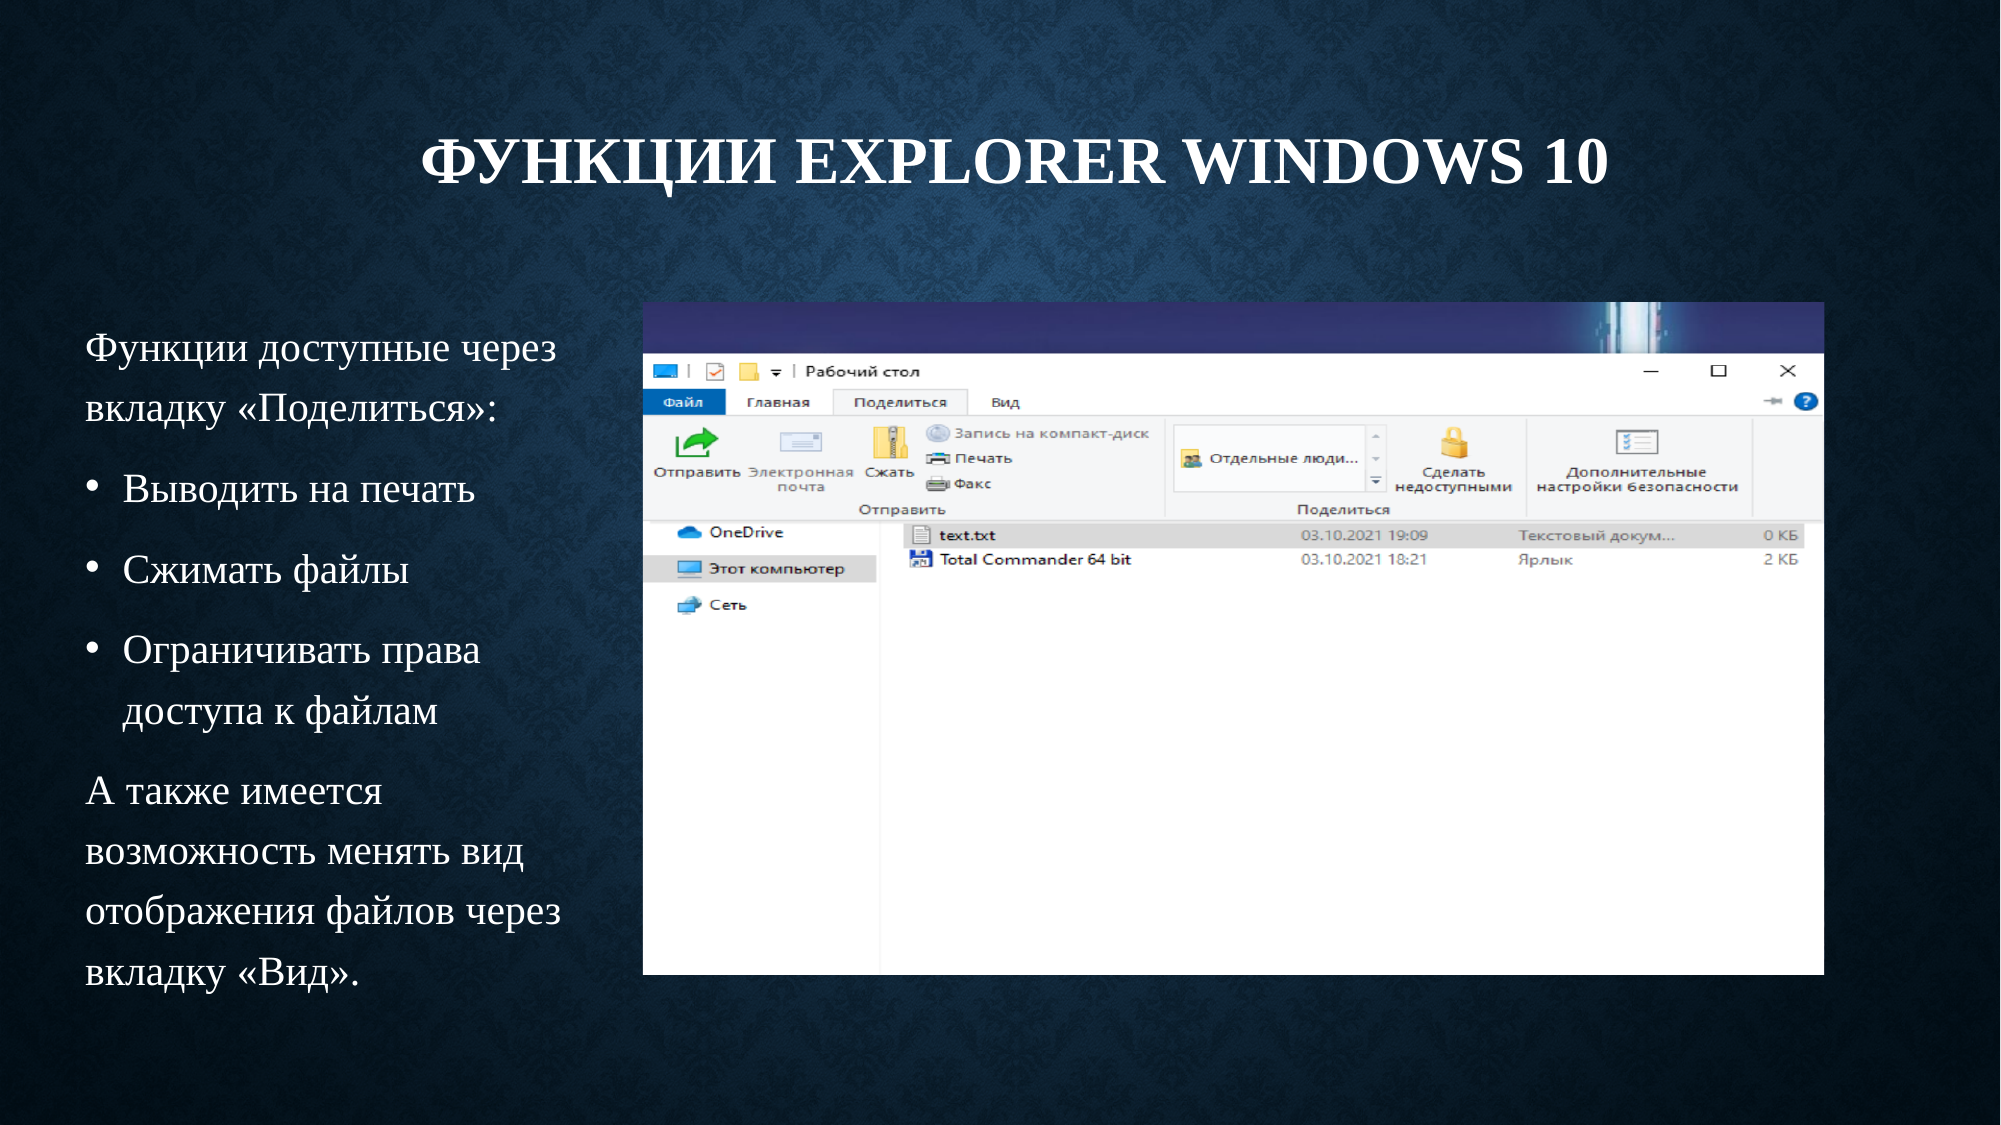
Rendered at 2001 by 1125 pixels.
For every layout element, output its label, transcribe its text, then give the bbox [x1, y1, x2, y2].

title Функции Explorer Windows 10 [137, 108, 1894, 216]
list Функции доступные через вкладку «Поделиться»: Выводить на печать Сжимать файлы Ограничивать права доступа к файлам А также имеется возможность менять вид отображения файлов через вкладку «Вид». [70, 302, 626, 1016]
picture [642, 301, 1825, 976]
